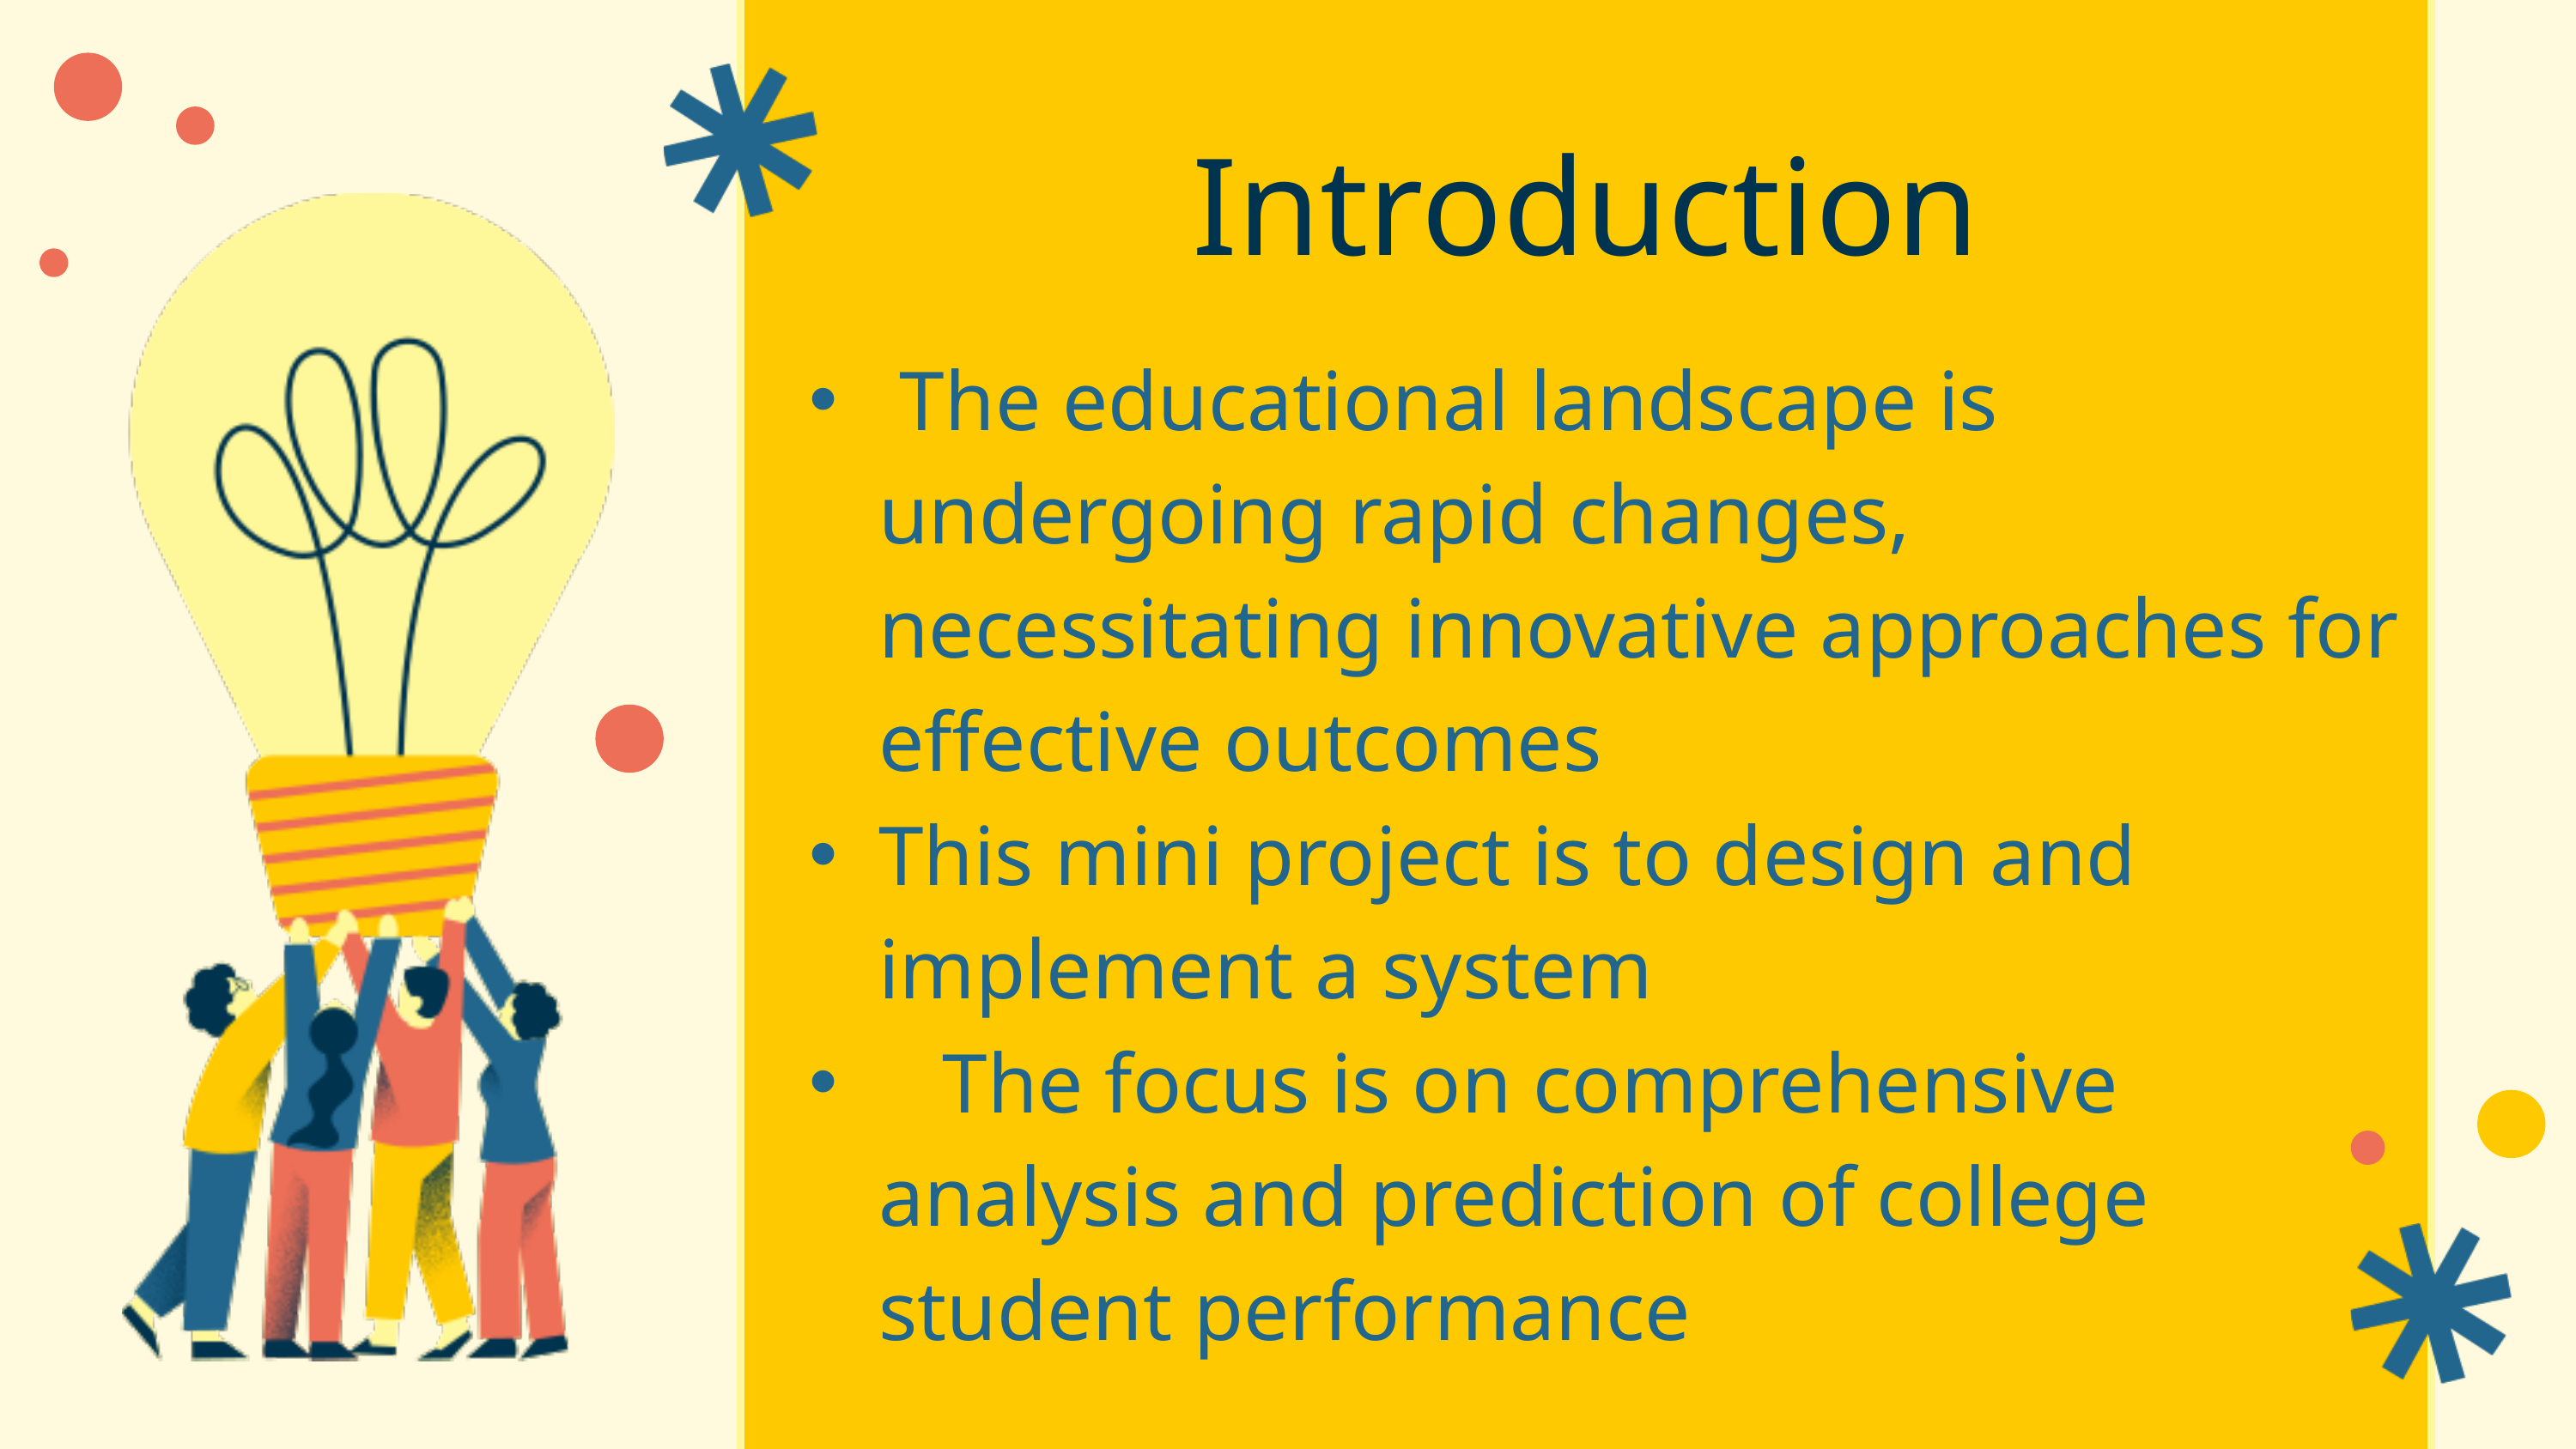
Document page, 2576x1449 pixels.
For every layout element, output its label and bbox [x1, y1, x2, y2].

text_box [122, 193, 615, 1361]
text_box [663, 64, 735, 218]
text_box [2476, 1089, 2546, 1159]
text_box [39, 248, 69, 277]
text_box [53, 52, 123, 122]
text_box [2350, 1130, 2385, 1166]
text_box [595, 704, 665, 773]
text_box [2435, 1223, 2512, 1385]
text_box [175, 106, 215, 145]
text_box [740, 0, 2432, 1449]
